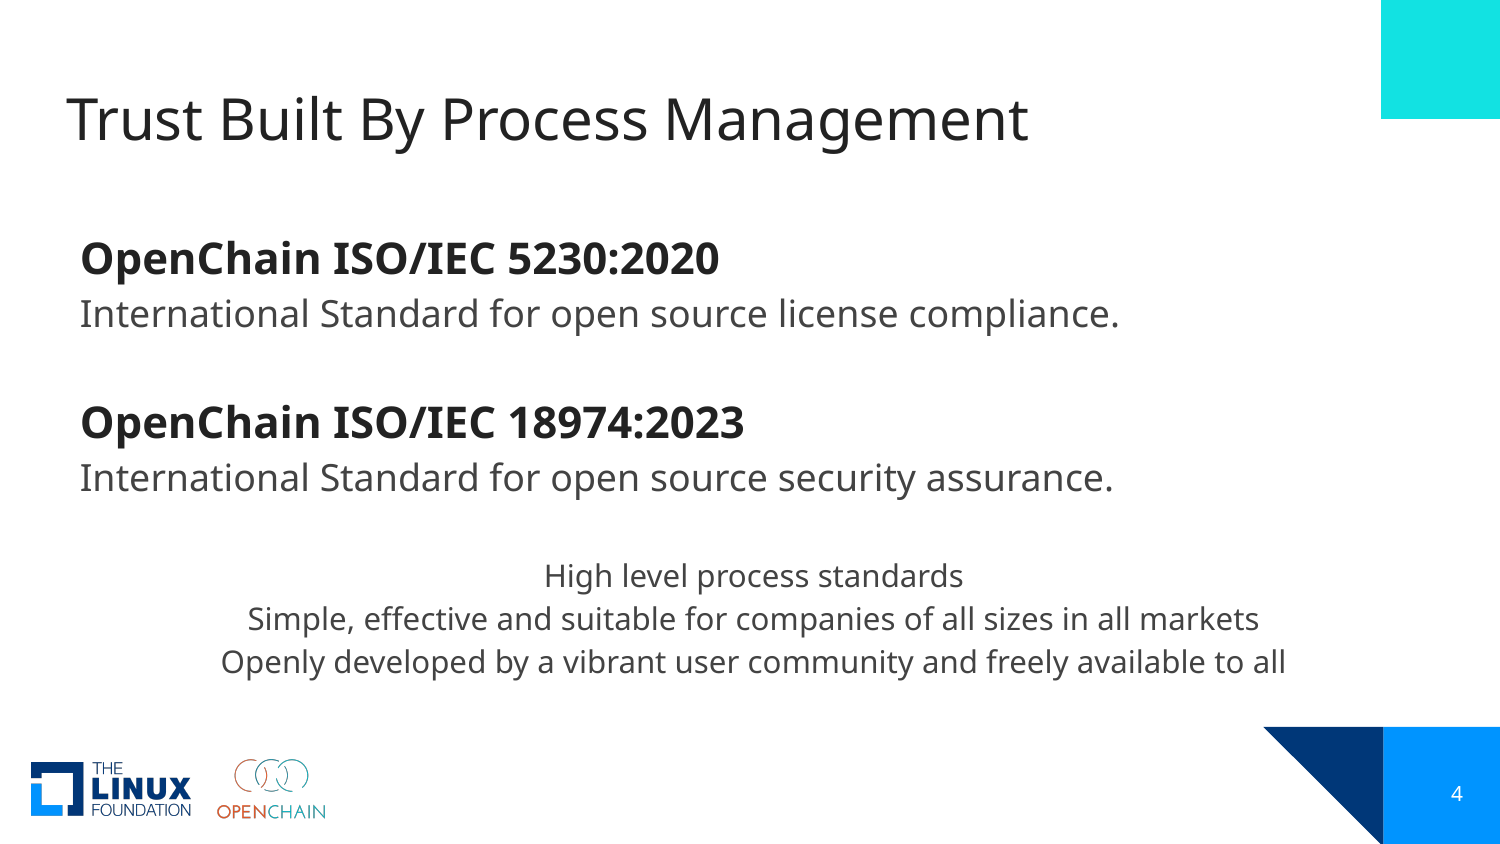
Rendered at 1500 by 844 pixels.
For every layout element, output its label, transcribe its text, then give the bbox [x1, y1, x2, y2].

list OpenChain ISO/IEC 5230:2020 International Standard for open source license compliance. OpenChain ISO/IEC 18974:2023 International Standard for open source security assurance. High level process standards Simple, effective and suitable for companies of all sizes in all markets Openly developed by a vibrant user community and freely available to all [46, 207, 1444, 756]
picture [215, 757, 327, 821]
title Trust Built By Process Management [51, 67, 1449, 167]
slide_number 4 [1387, 762, 1478, 828]
picture [31, 762, 191, 816]
